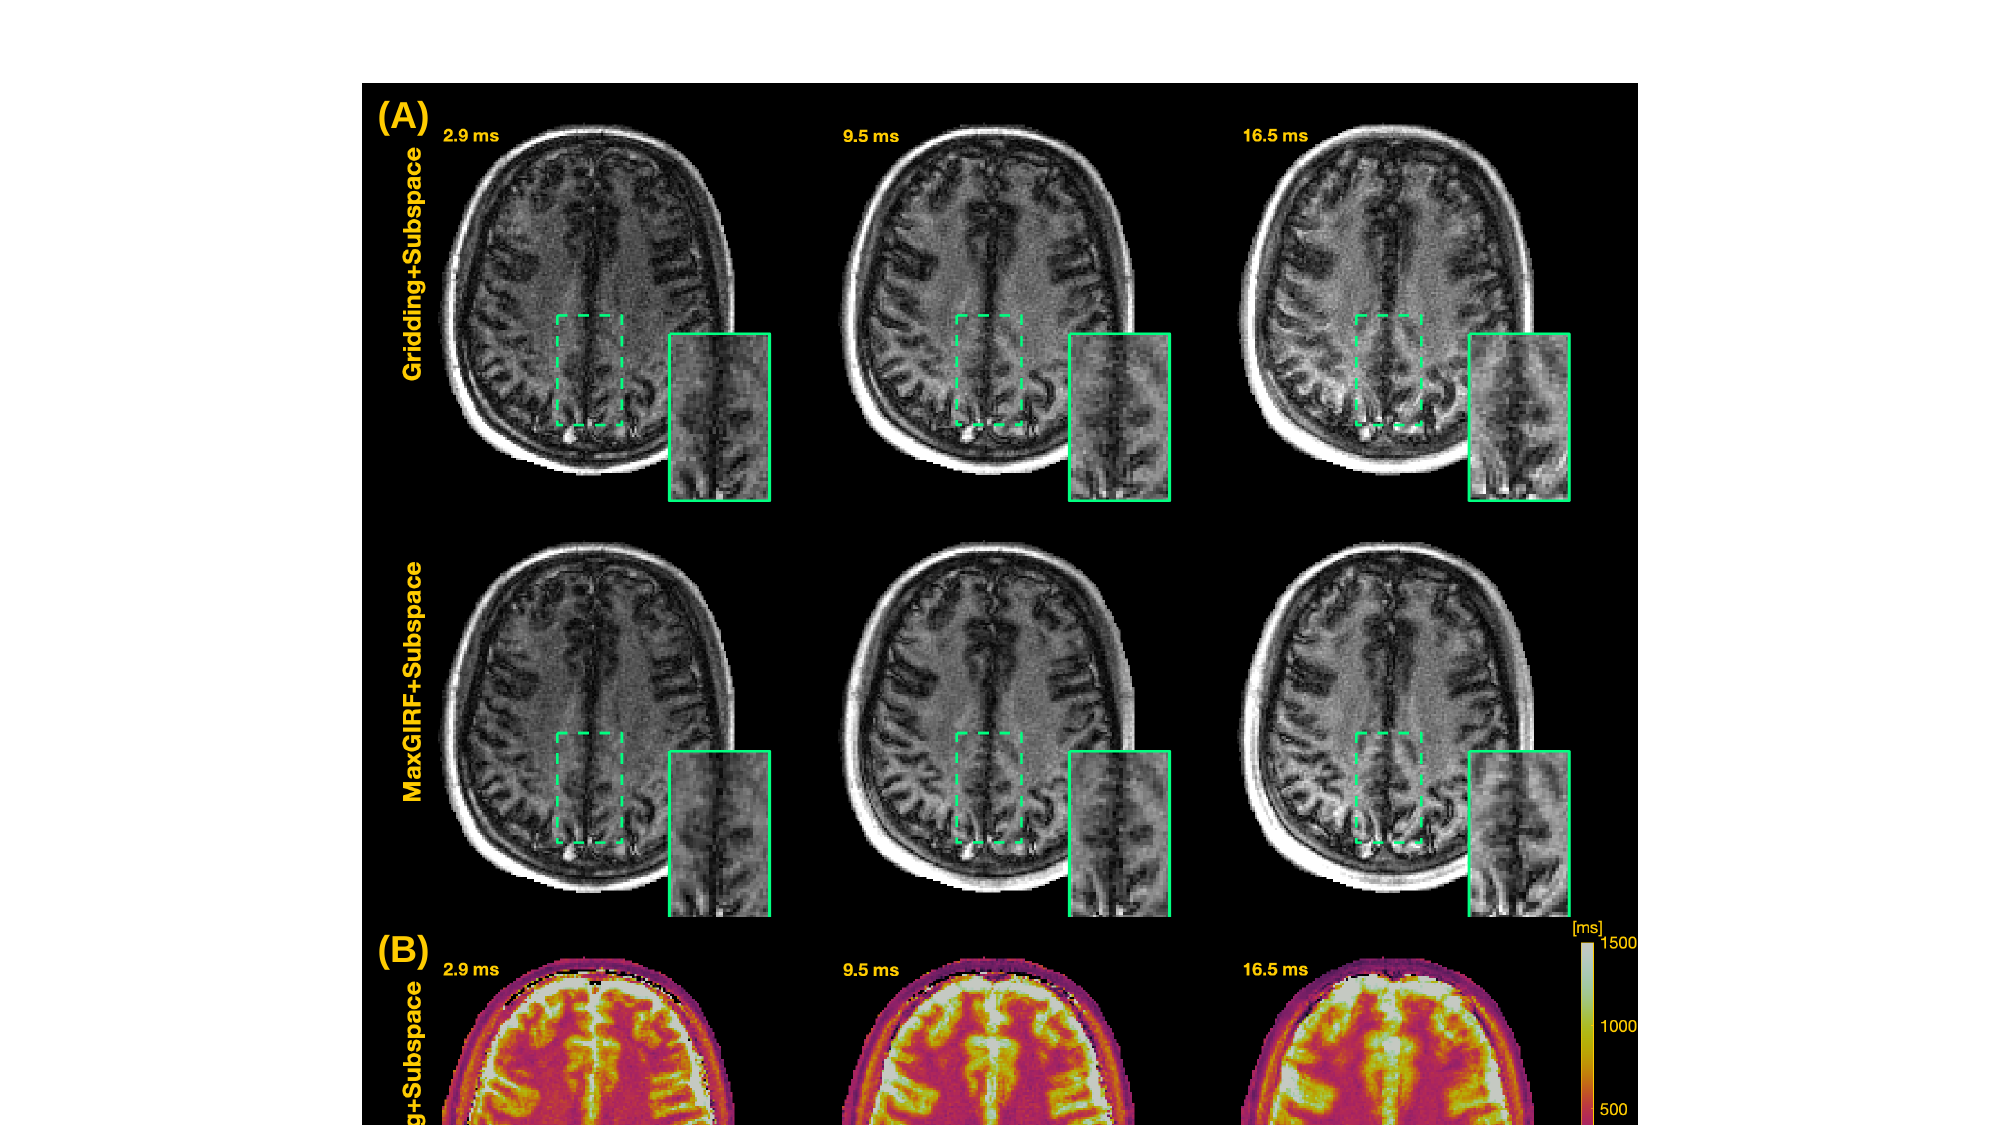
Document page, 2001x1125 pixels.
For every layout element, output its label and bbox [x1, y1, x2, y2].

text_box [361, 83, 1638, 1125]
